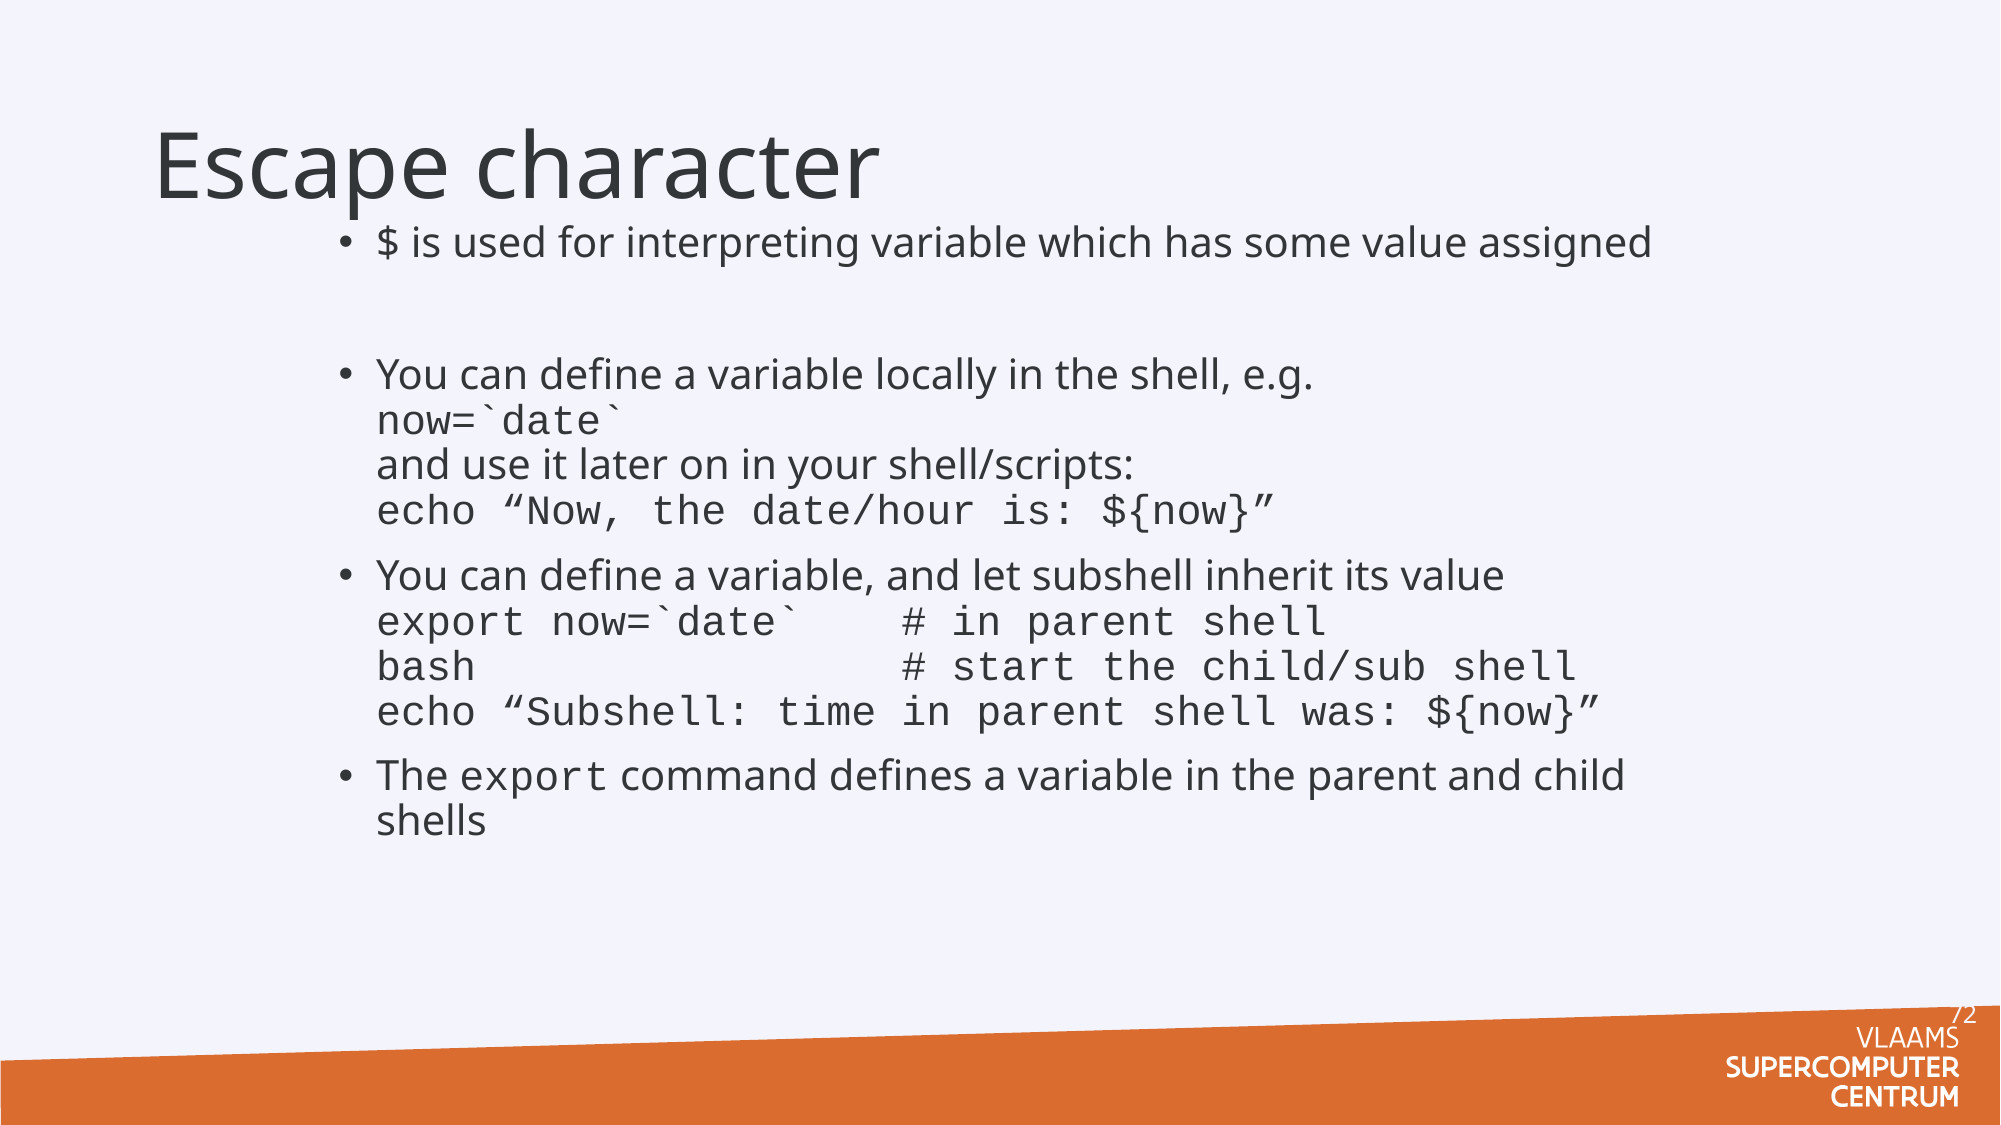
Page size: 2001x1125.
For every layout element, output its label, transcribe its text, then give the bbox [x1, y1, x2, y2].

slide_number 72 [1787, 992, 1993, 1040]
title Escape character [137, 59, 1863, 278]
list $ is used for interpreting variable which has some value assigned You can define a variable locally in the shell, e.g. now=`date` and use it later on in your shell/scripts: echo “Now, the date/hour is: ${now}” You can define a variable, and let subshell inherit its value export now=`date` # in parent shell bash # start the child/sub shell echo “Subshell: time in parent shell was: ${now}” The export command defines a variable in the parent and child shells [338, 221, 1745, 948]
picture [1725, 1021, 1960, 1117]
